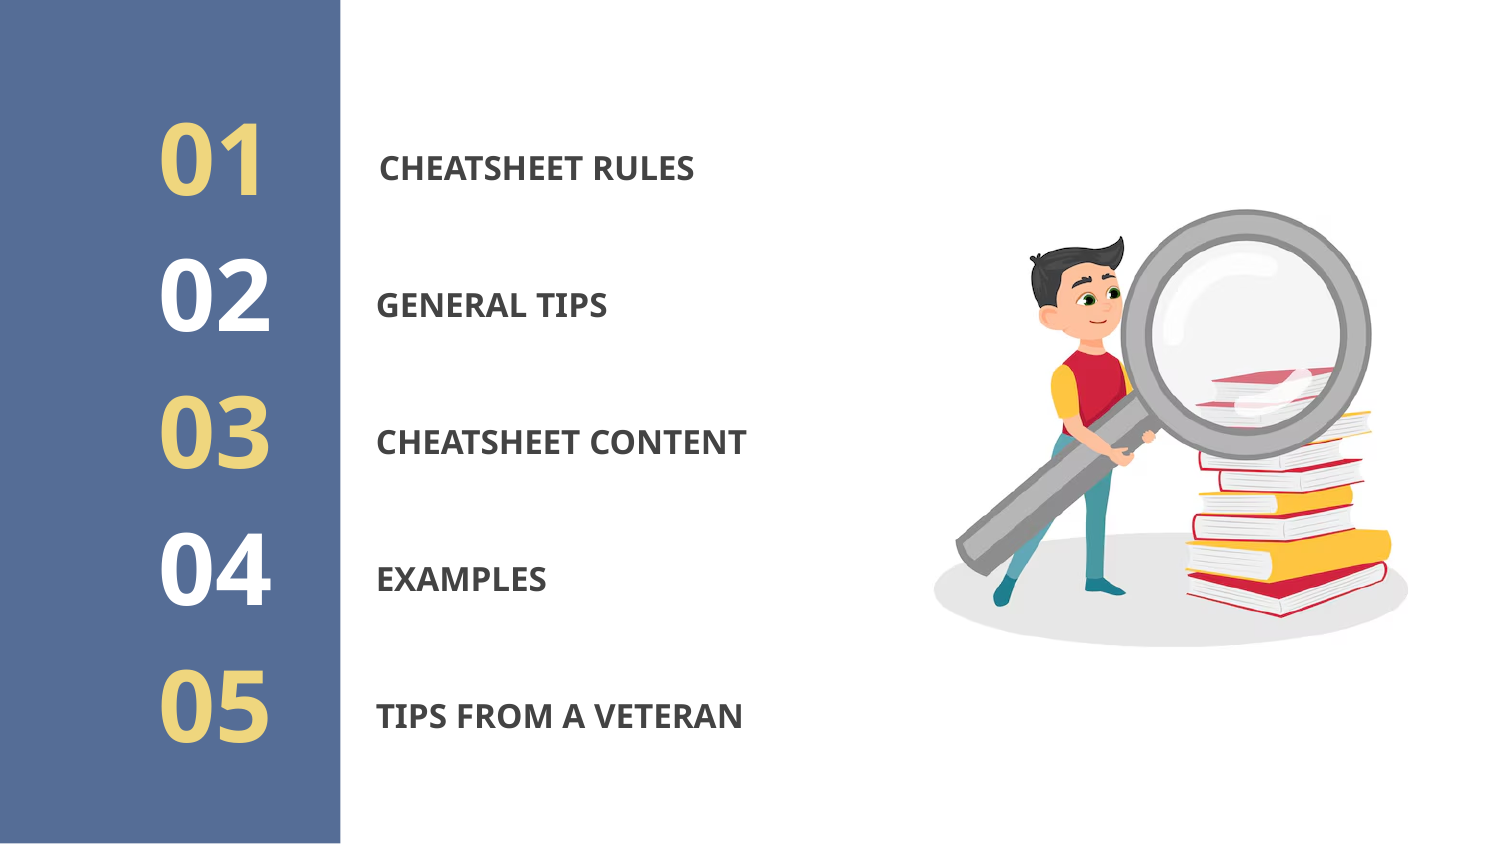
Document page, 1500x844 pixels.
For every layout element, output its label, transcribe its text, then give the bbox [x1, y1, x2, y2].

title EXAMPLES [360, 442, 803, 614]
text_box [0, 0, 341, 844]
title GENERAL TIPS [360, 168, 850, 340]
title TIPS FROM A VETERAN [360, 614, 803, 750]
title 03 [143, 381, 360, 477]
title 05 [143, 655, 360, 750]
picture [870, 107, 1471, 708]
title 02 [143, 244, 360, 340]
title 01 [143, 107, 429, 203]
title CHEATSHEET CONTENT [360, 340, 813, 477]
title CHEATSHEET RULES [363, 31, 929, 203]
title 04 [143, 518, 360, 613]
